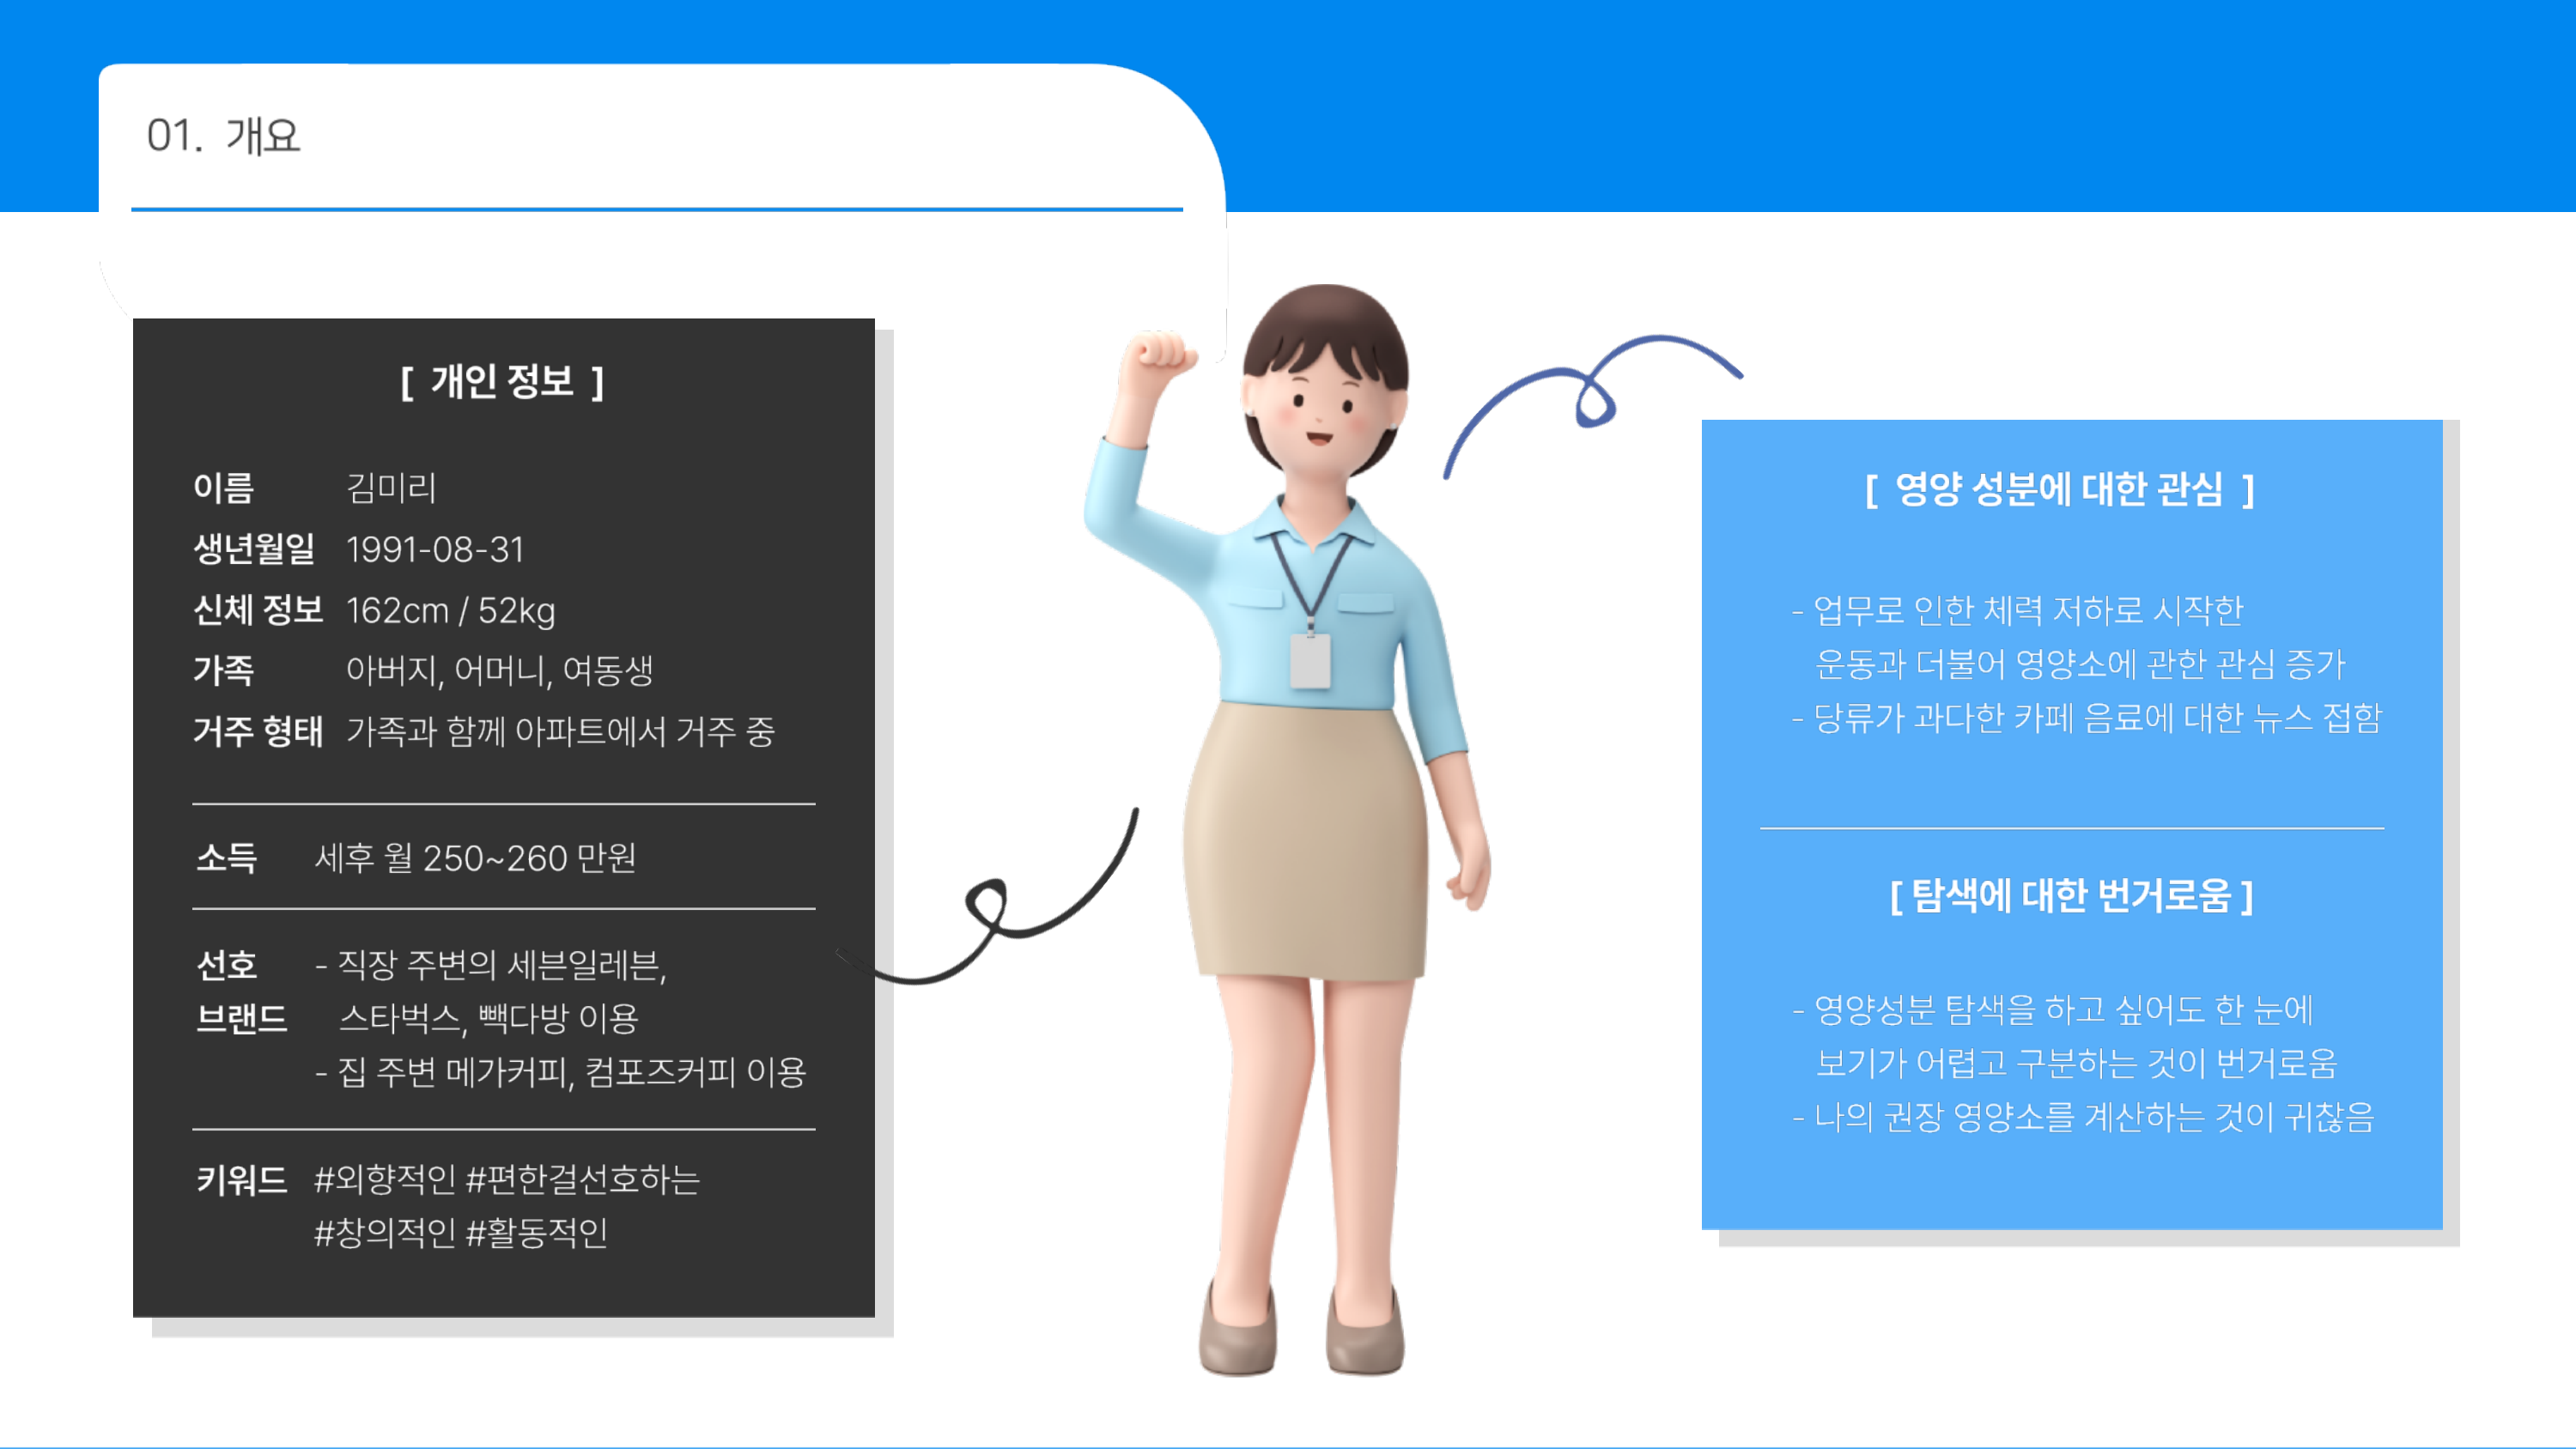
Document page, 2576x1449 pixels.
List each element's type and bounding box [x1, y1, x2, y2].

text_box [197, 834, 811, 904]
picture [186, 458, 793, 774]
picture [121, 101, 322, 178]
text_box [197, 921, 811, 1124]
text_box [0, 64, 2576, 1449]
text_box [1702, 419, 2460, 1248]
text_box [192, 1125, 817, 1134]
text_box [192, 799, 817, 809]
text_box [133, 318, 875, 1318]
text_box [197, 1141, 811, 1261]
text_box [1501, 279, 1672, 561]
text_box [131, 203, 1184, 218]
text_box [152, 330, 894, 1338]
text_box [1083, 283, 1492, 1379]
picture [153, 349, 624, 421]
text_box [909, 736, 1078, 1037]
text_box [192, 905, 817, 914]
